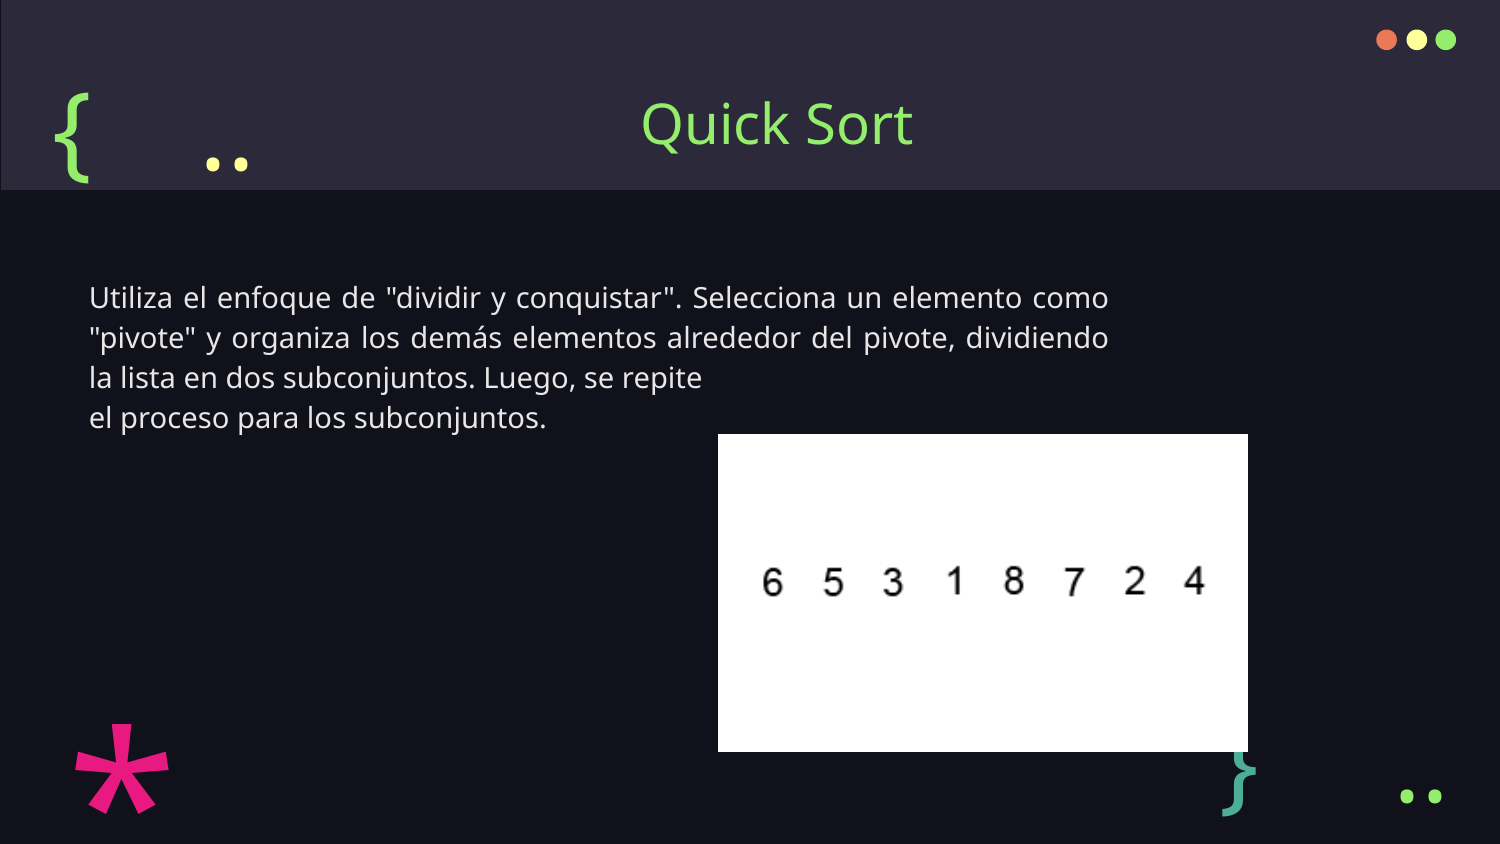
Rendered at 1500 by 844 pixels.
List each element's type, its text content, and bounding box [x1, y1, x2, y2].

text_box { [37, 48, 153, 192]
title Quick Sort [153, 72, 1437, 167]
text_box * [52, 661, 138, 792]
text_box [1376, 29, 1457, 51]
text_box .. [1304, 716, 1465, 806]
subtitle Utiliza el enfoque de "dividir y conquistar". Selecciona un elemento como "pivote" y organiza los demás elementos alrededor del pivote, dividiendo la lista en dos subconjuntos. Luego, se repite el proceso para los subconjuntos. [73, 259, 1126, 622]
text_box .. [109, 83, 271, 174]
picture [718, 434, 1248, 753]
text_box [1, 0, 1500, 190]
text_box } [1204, 681, 1290, 806]
